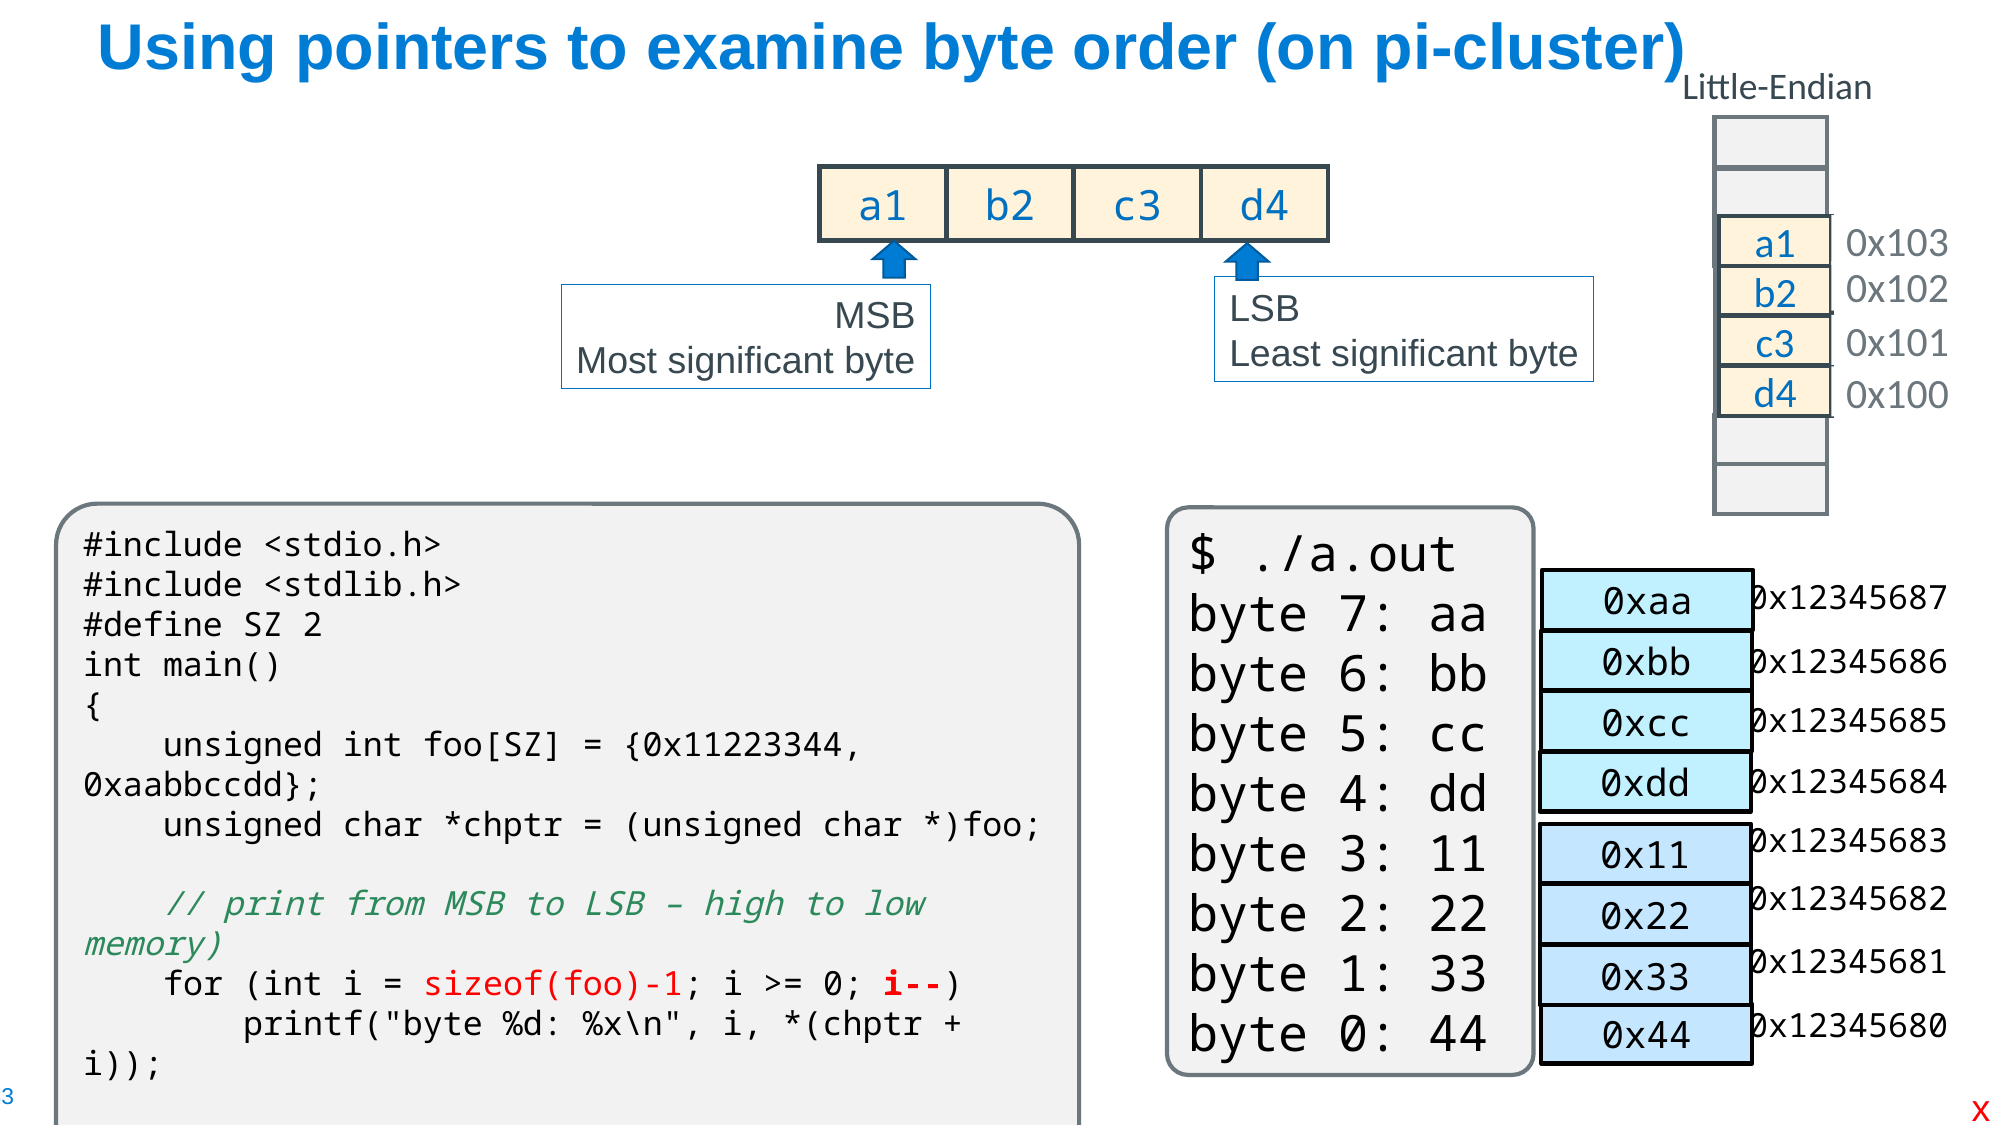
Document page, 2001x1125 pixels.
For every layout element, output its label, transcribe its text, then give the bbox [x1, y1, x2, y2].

title Using pointers to examine byte order (on pi-cluster) [82, 19, 1808, 91]
text_box Little-Endian [1520, 60, 1884, 112]
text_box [1714, 117, 1828, 514]
text_box x [1956, 1076, 2000, 1125]
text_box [819, 166, 1329, 241]
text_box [1718, 216, 1831, 417]
text_box #include <stdio.h> #include <stdlib.h> #define SZ 2 int main() { unsigned int foo[SZ] = {0x11223344, 0xaabbccdd}; unsigned char *chptr = (unsigned char *)foo; // print from MSB to LSB – high to low memory) for (int i = sizeof(foo)-1; i >= 0; i--) printf("byte %d: %x\n", i, *(chptr + i)); return EXIT_SUCCESS; } [55, 503, 1080, 1125]
text_box $ ./a.out byte 7: aa byte 6: bb byte 5: cc byte 4: dd byte 3: 11 byte 2: 22 byte 1: 33 byte 0: 44 [1166, 507, 1534, 1075]
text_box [1539, 568, 1957, 1065]
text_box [1212, 243, 1597, 383]
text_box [559, 240, 933, 391]
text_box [1831, 214, 1944, 417]
